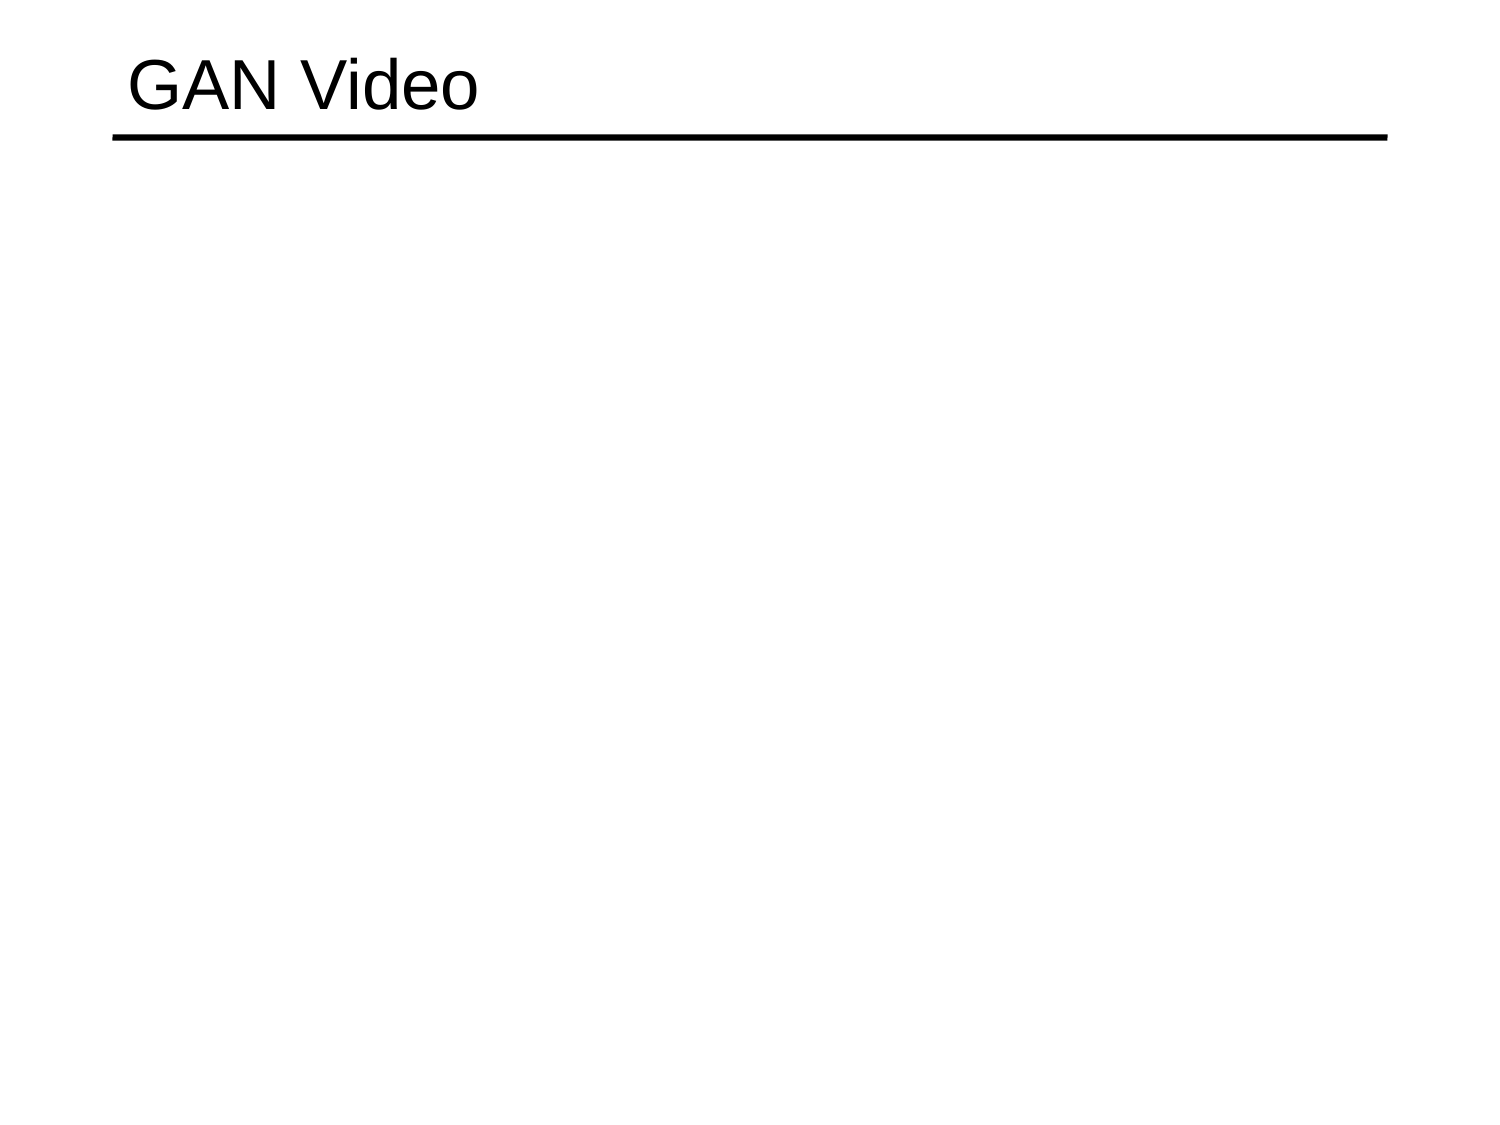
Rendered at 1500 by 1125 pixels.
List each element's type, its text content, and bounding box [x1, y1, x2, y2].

title GAN Video [112, 12, 1388, 151]
